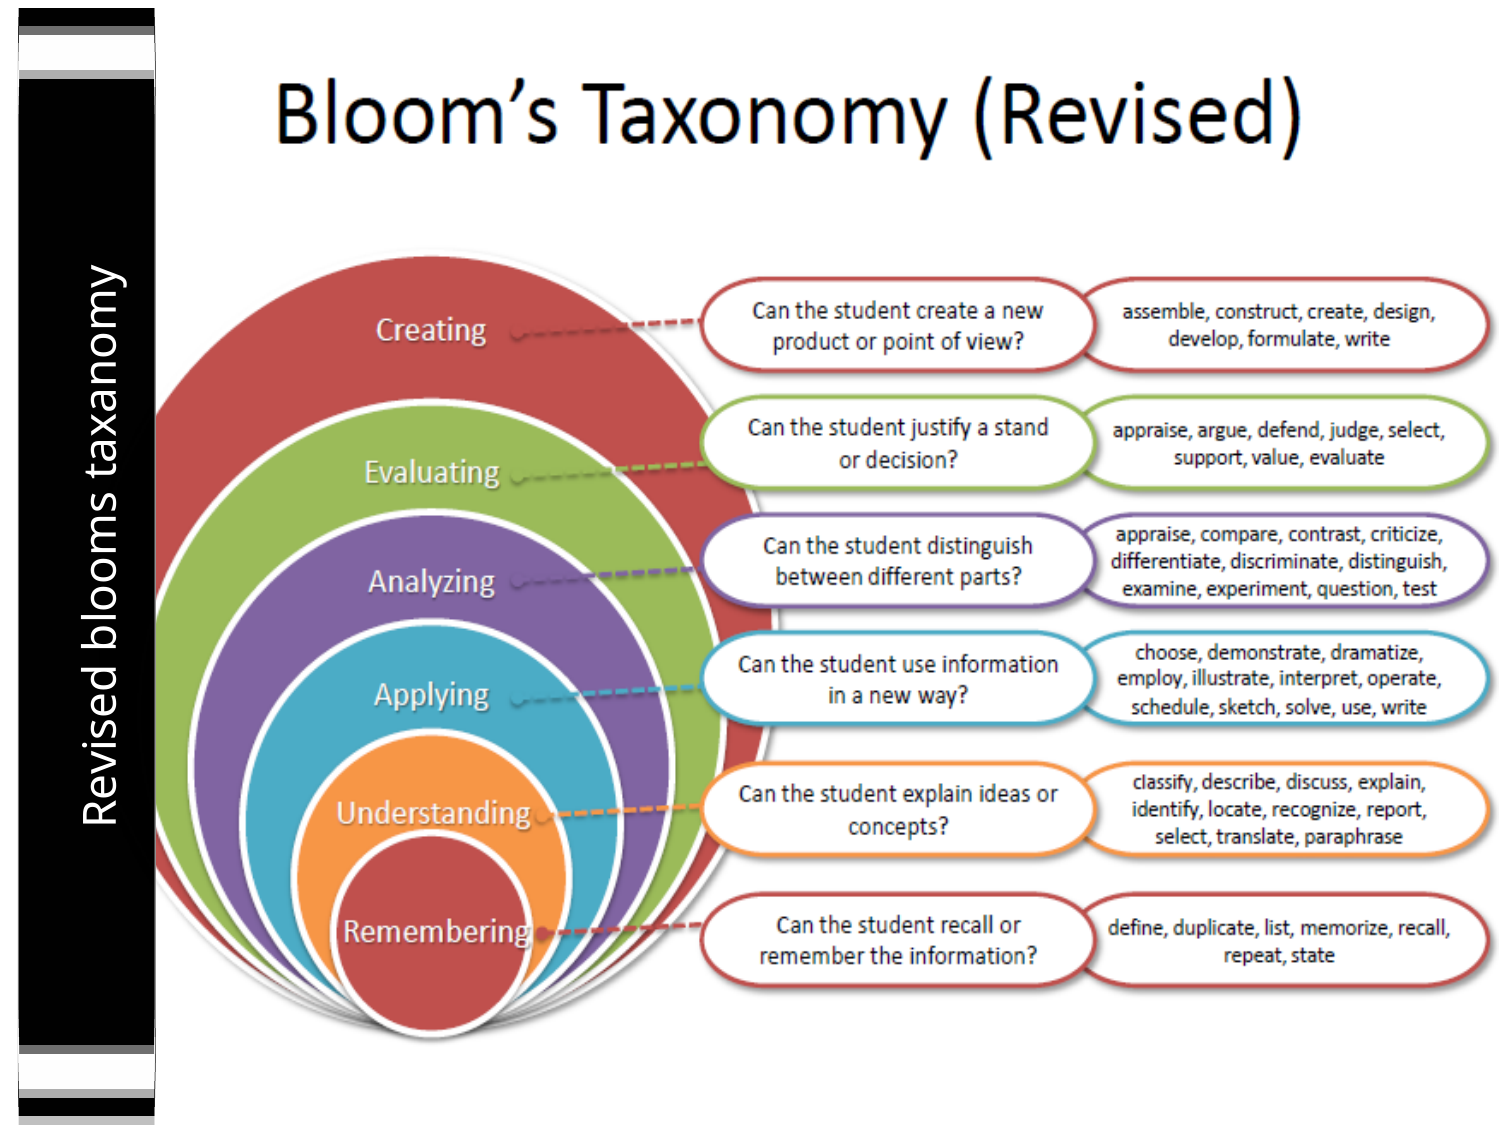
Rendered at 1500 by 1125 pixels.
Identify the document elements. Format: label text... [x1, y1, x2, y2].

text_box Revised blooms taxanomy [61, 57, 126, 1037]
text_box [156, 51, 1499, 1052]
text_box [17, 0, 156, 1125]
